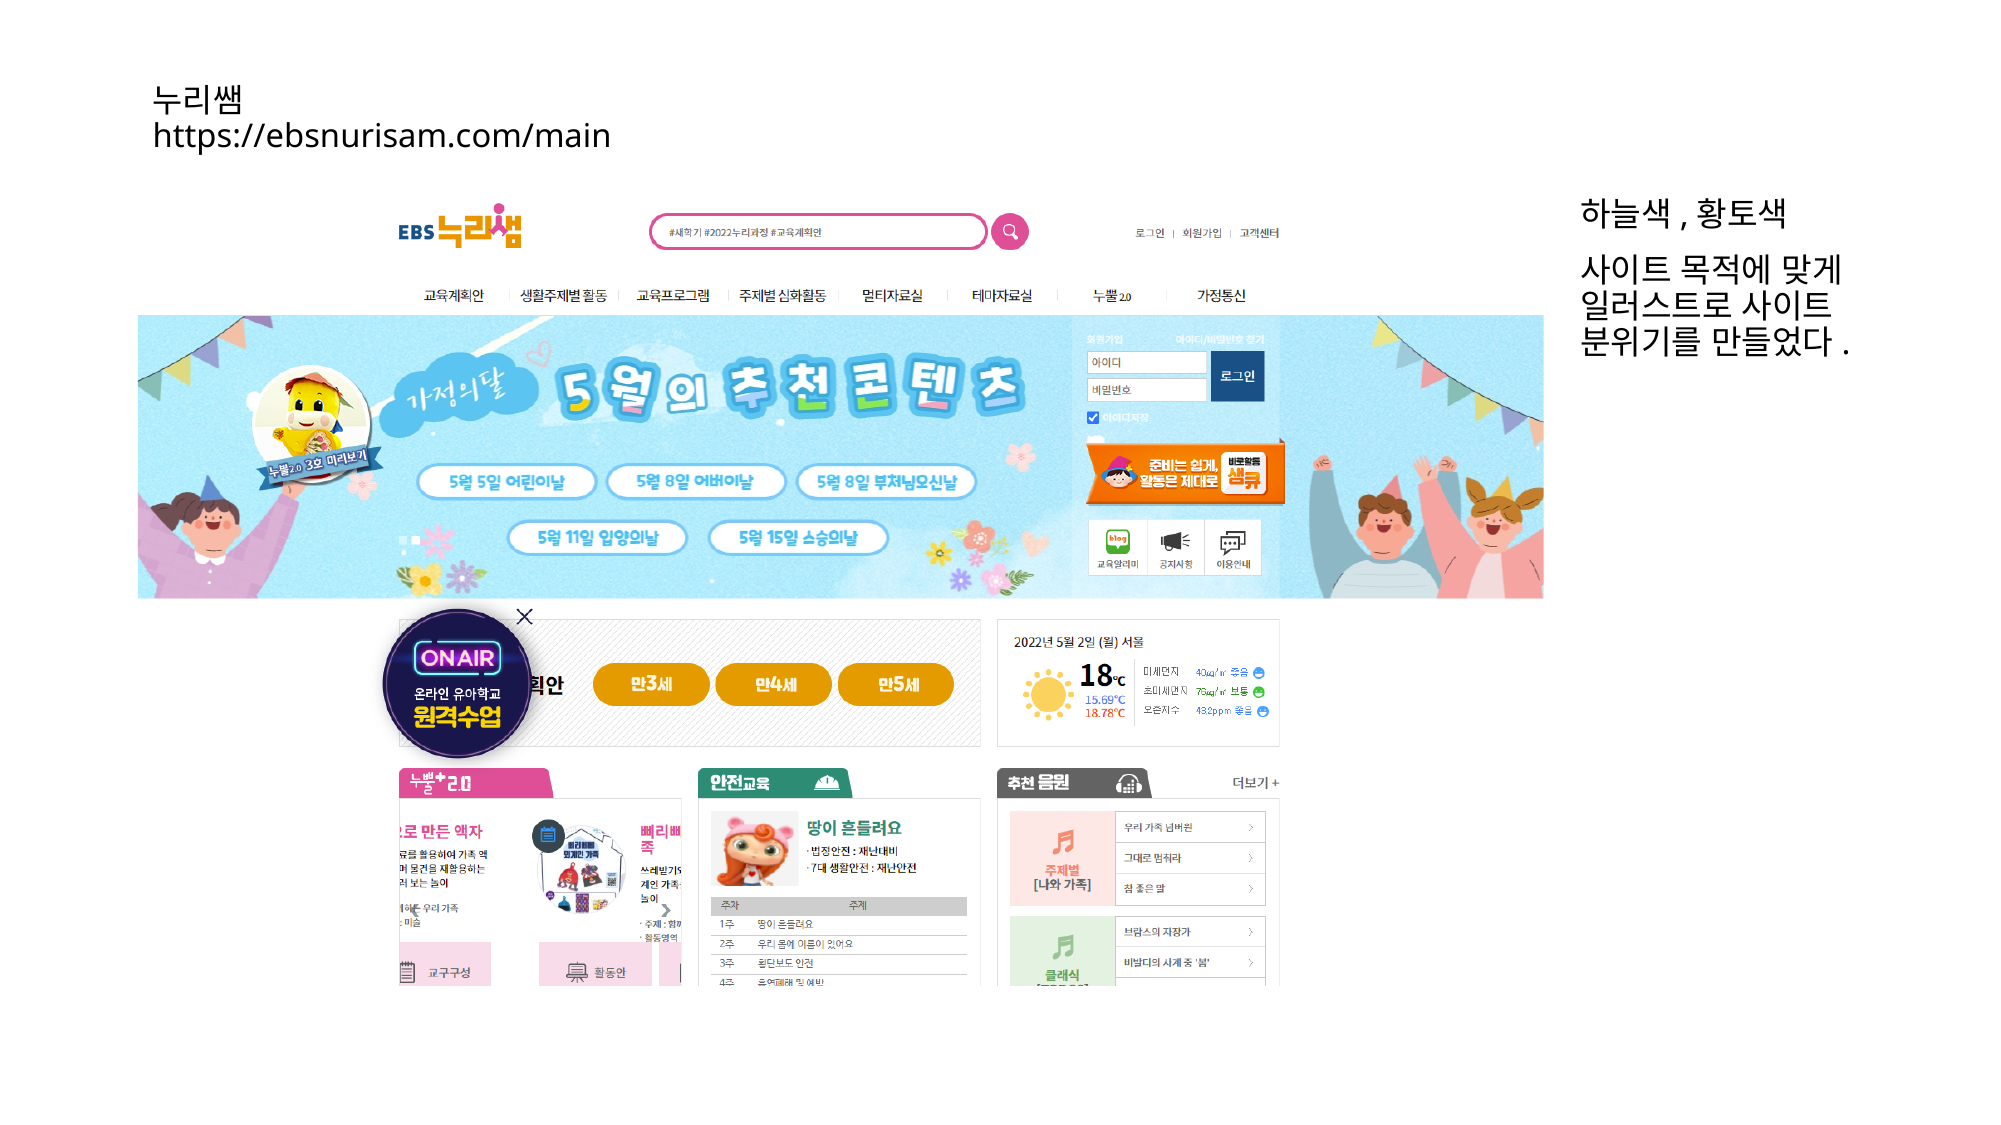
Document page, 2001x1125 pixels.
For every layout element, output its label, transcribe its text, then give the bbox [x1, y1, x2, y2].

title 누리쌤 https://ebsnurisam.com/main [137, 75, 1899, 162]
list 하늘색,황토색 사이트 목적에 맞게 일러스트로 사이트 분위기를 만들었다. [1565, 189, 1899, 986]
picture [137, 186, 1544, 986]
